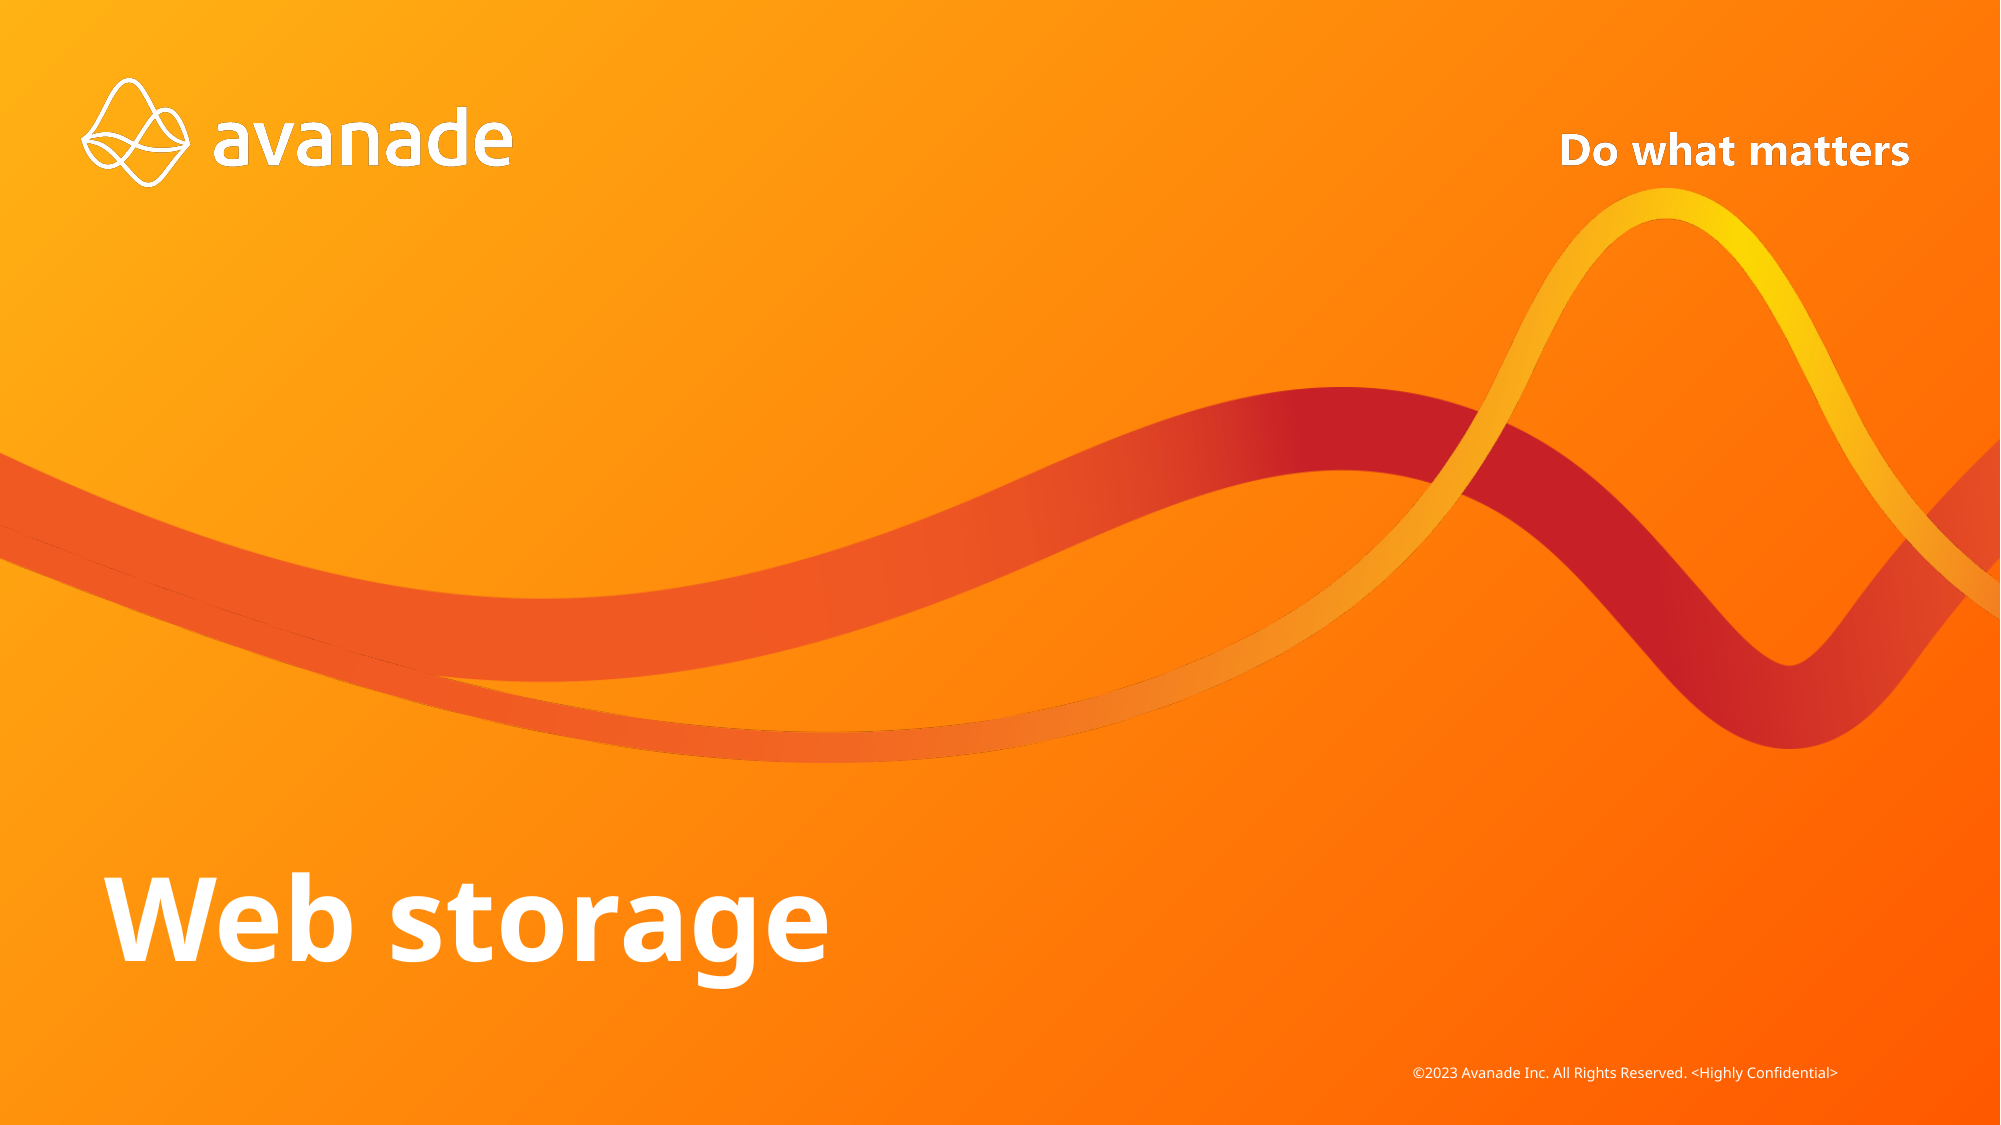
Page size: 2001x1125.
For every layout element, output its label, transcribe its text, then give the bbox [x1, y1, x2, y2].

title Web storage [89, 834, 1205, 1022]
picture [0, 33, 2000, 763]
picture [1562, 132, 1909, 166]
